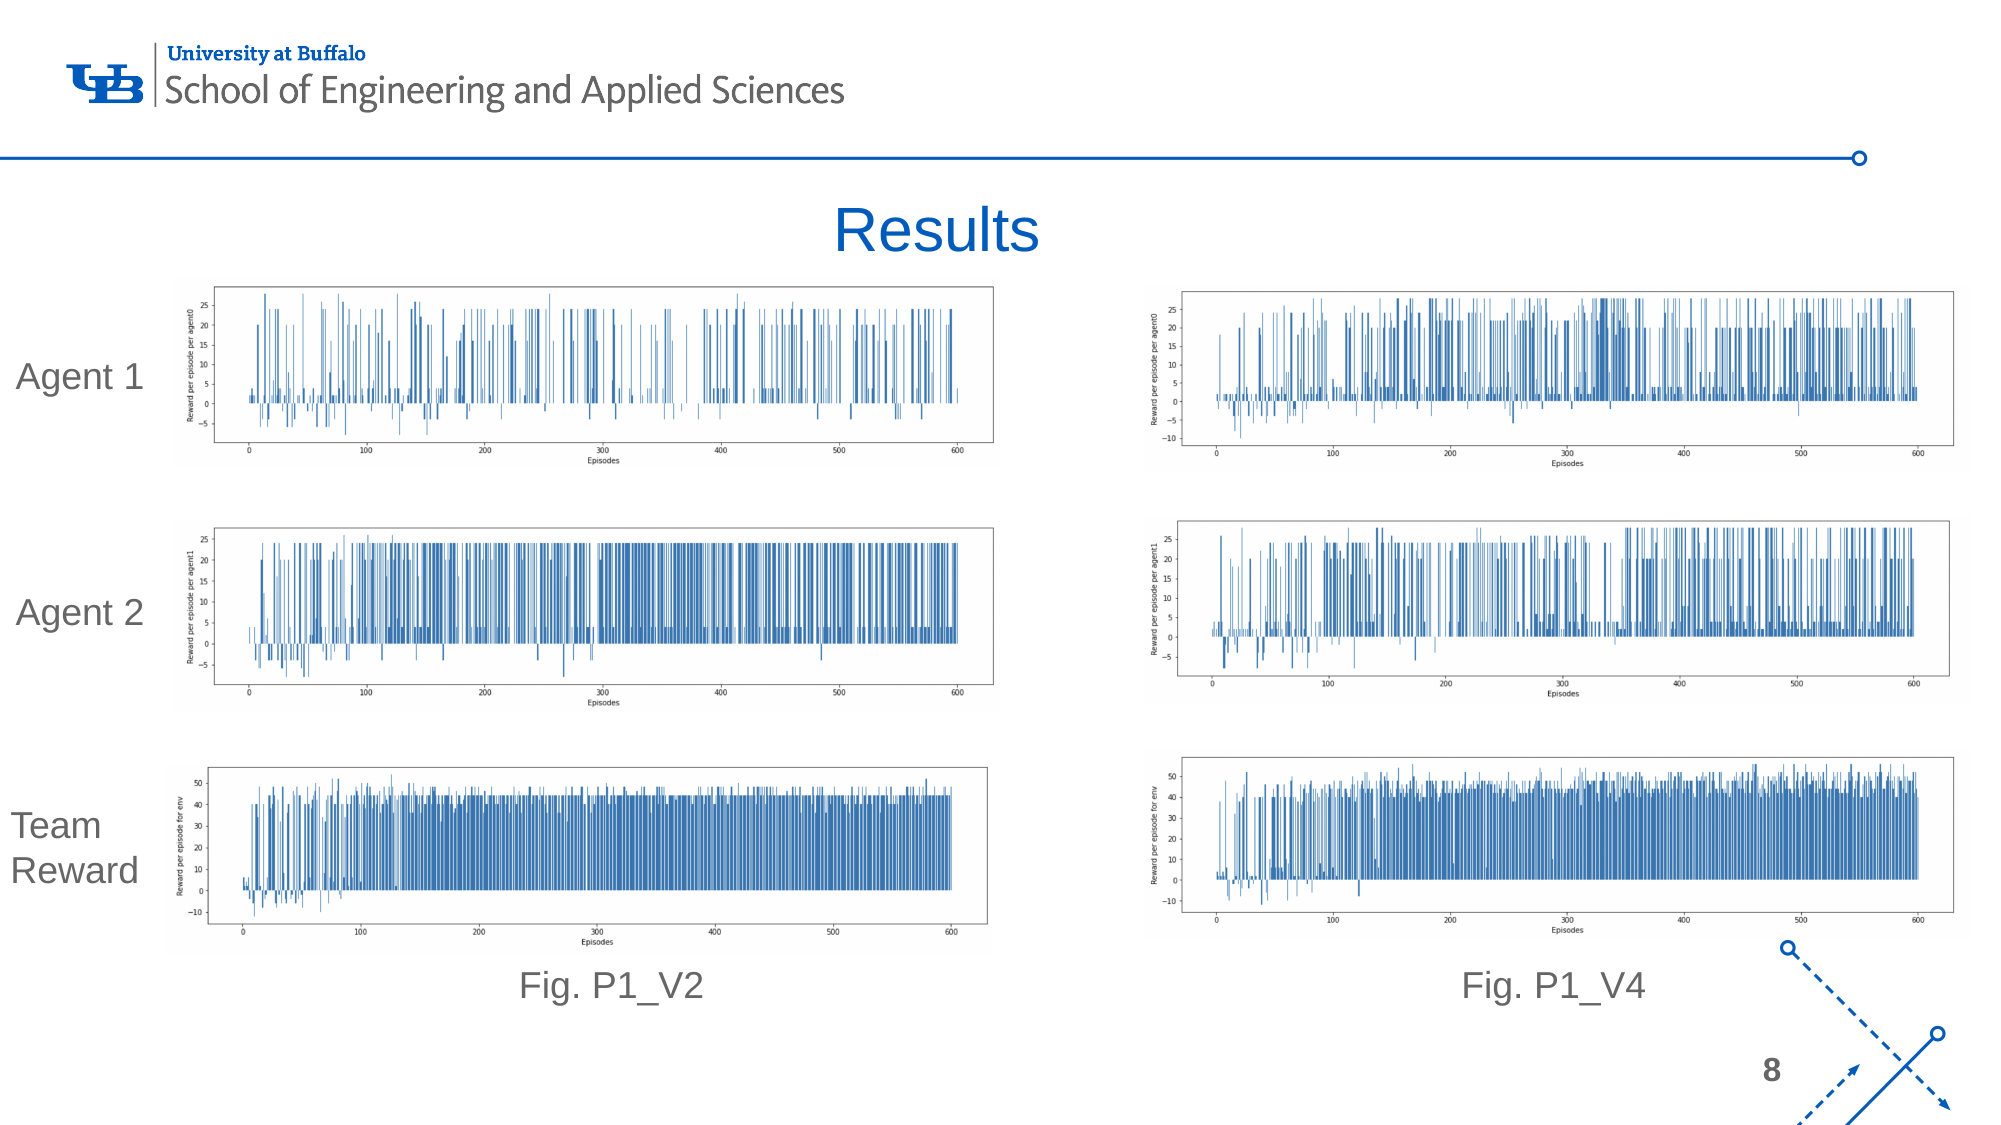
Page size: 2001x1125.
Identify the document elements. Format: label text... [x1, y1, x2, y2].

text_box Team Reward [0, 793, 155, 899]
text_box Agent 2 [0, 580, 160, 640]
text_box Fig. P1_V4 [1446, 953, 1669, 1014]
text_box Agent 1 [0, 345, 160, 405]
picture [0, 0, 2000, 1125]
title Results [75, 155, 1800, 273]
text_box Fig. P1_V2 [504, 954, 727, 1014]
